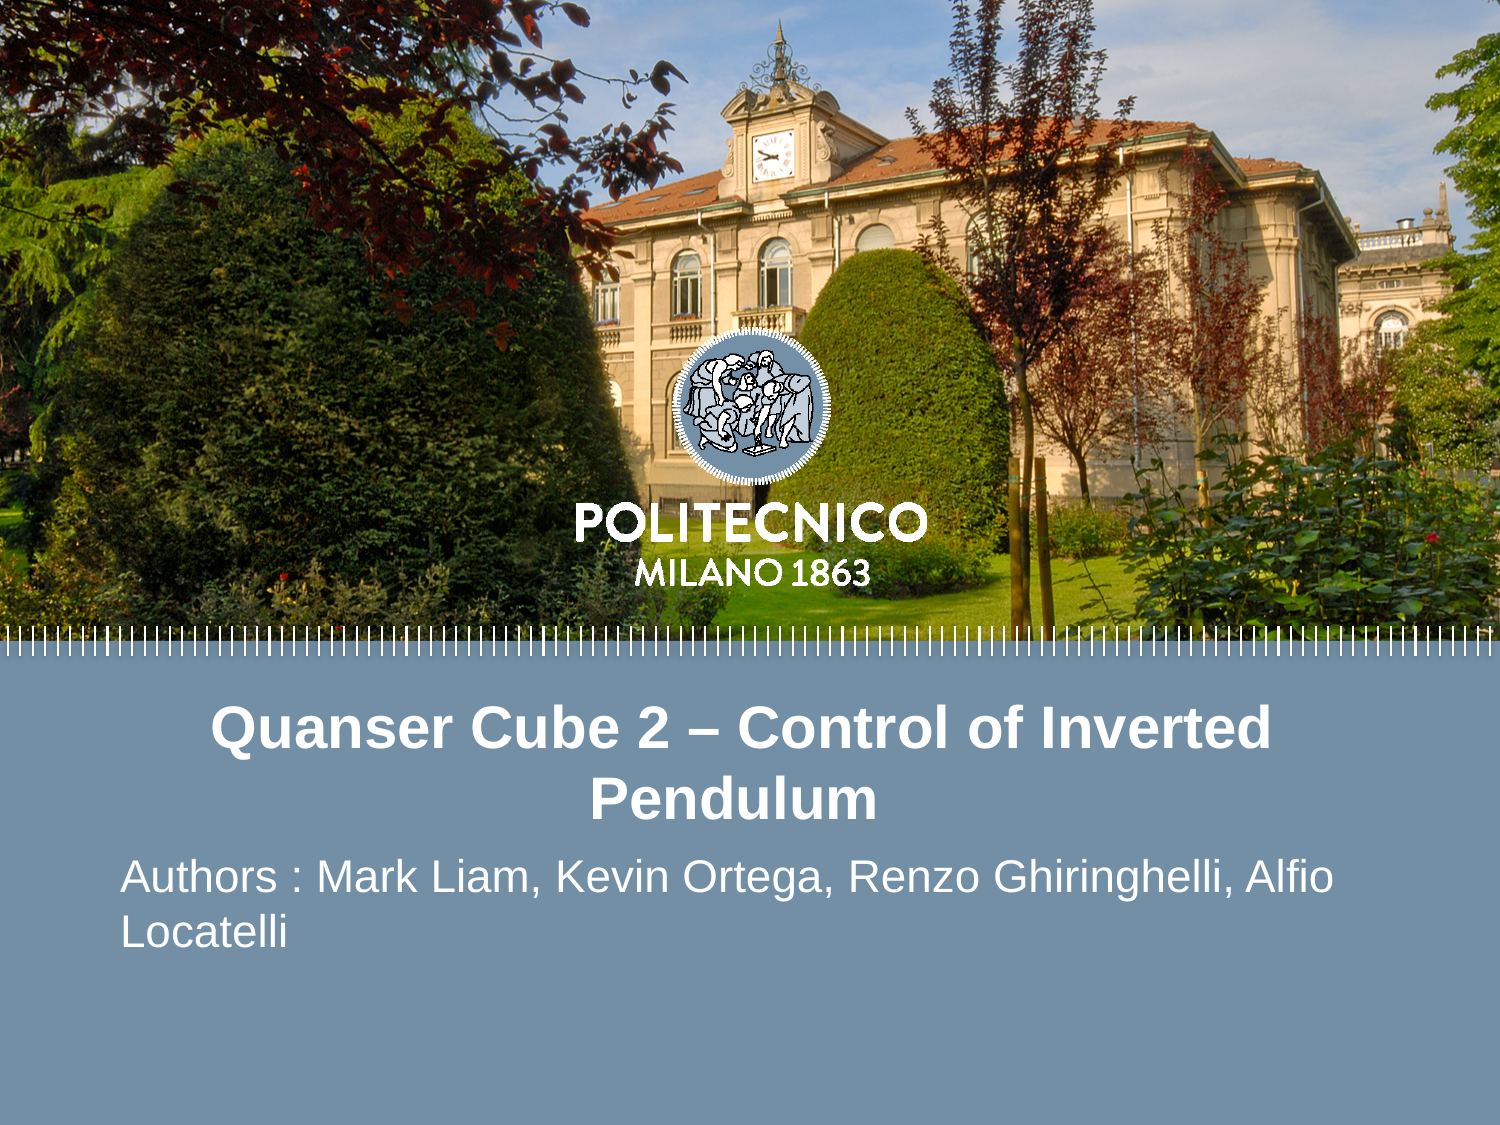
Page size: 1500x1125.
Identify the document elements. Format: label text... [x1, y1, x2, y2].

text_box [0, 688, 1500, 1125]
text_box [7, 625, 1491, 656]
text_box Authors : Mark Liam, Kevin Ortega, Renzo Ghiringhelli, Alfio Locatelli [105, 839, 1381, 1059]
picture [0, 0, 1500, 681]
text_box Quanser Cube 2 – Control of Inverted Pendulum [105, 689, 1381, 839]
